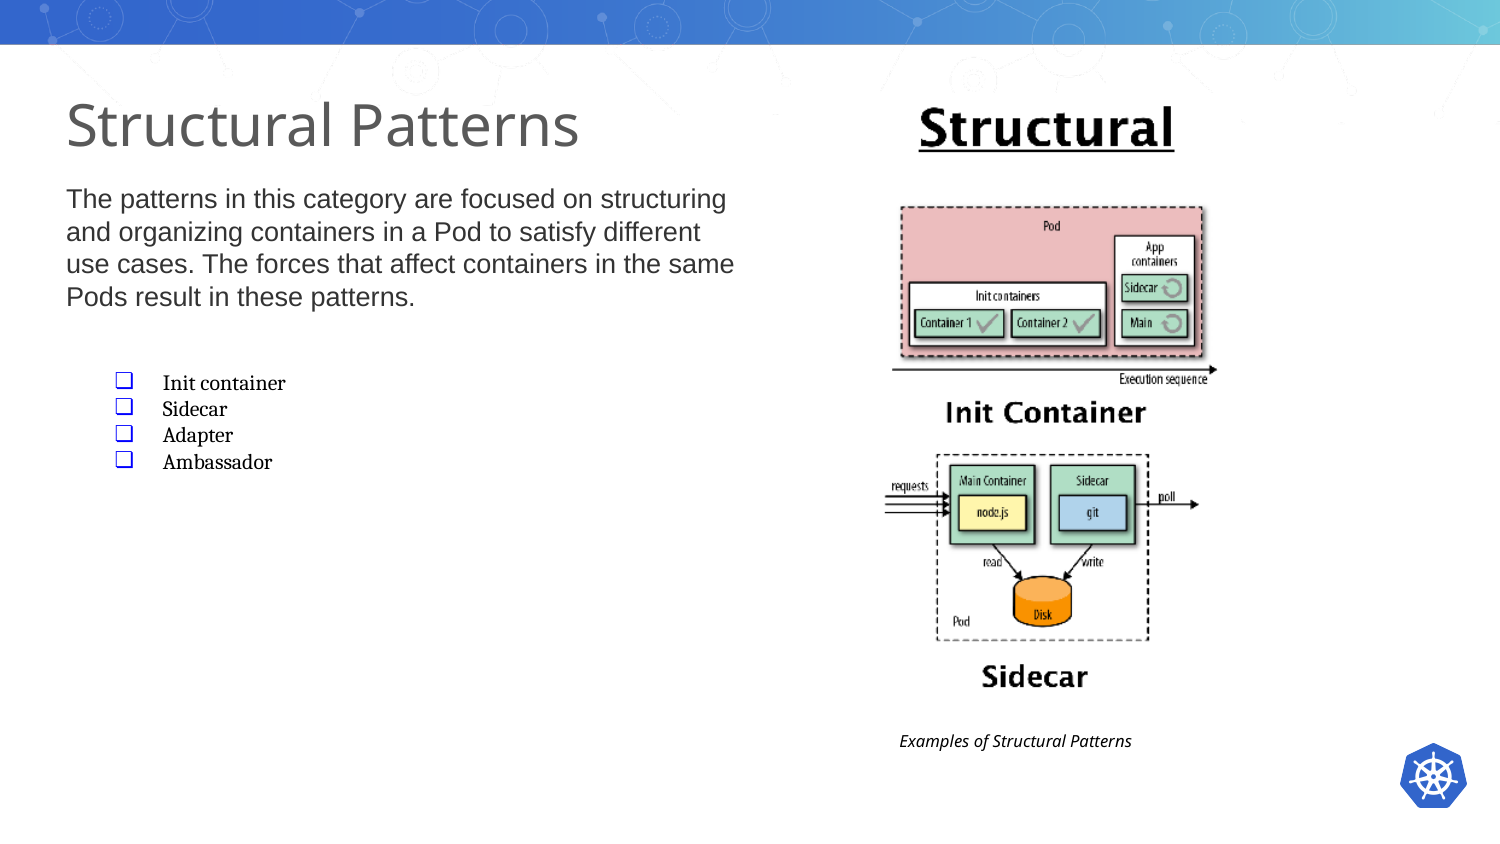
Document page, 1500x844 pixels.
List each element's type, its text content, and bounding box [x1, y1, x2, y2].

title Structural Patterns [51, 72, 1449, 167]
text_box Examples of Structural Patterns [884, 720, 1258, 761]
text_box Init container Sidecar Adapter Ambassador [72, 353, 565, 489]
text_box The patterns in this category are focused on structuring and organizing containers in a Pod to satisfy different use cases. The forces that affect containers in the same Pods result in these patterns. [51, 166, 756, 327]
picture [0, 0, 1500, 844]
